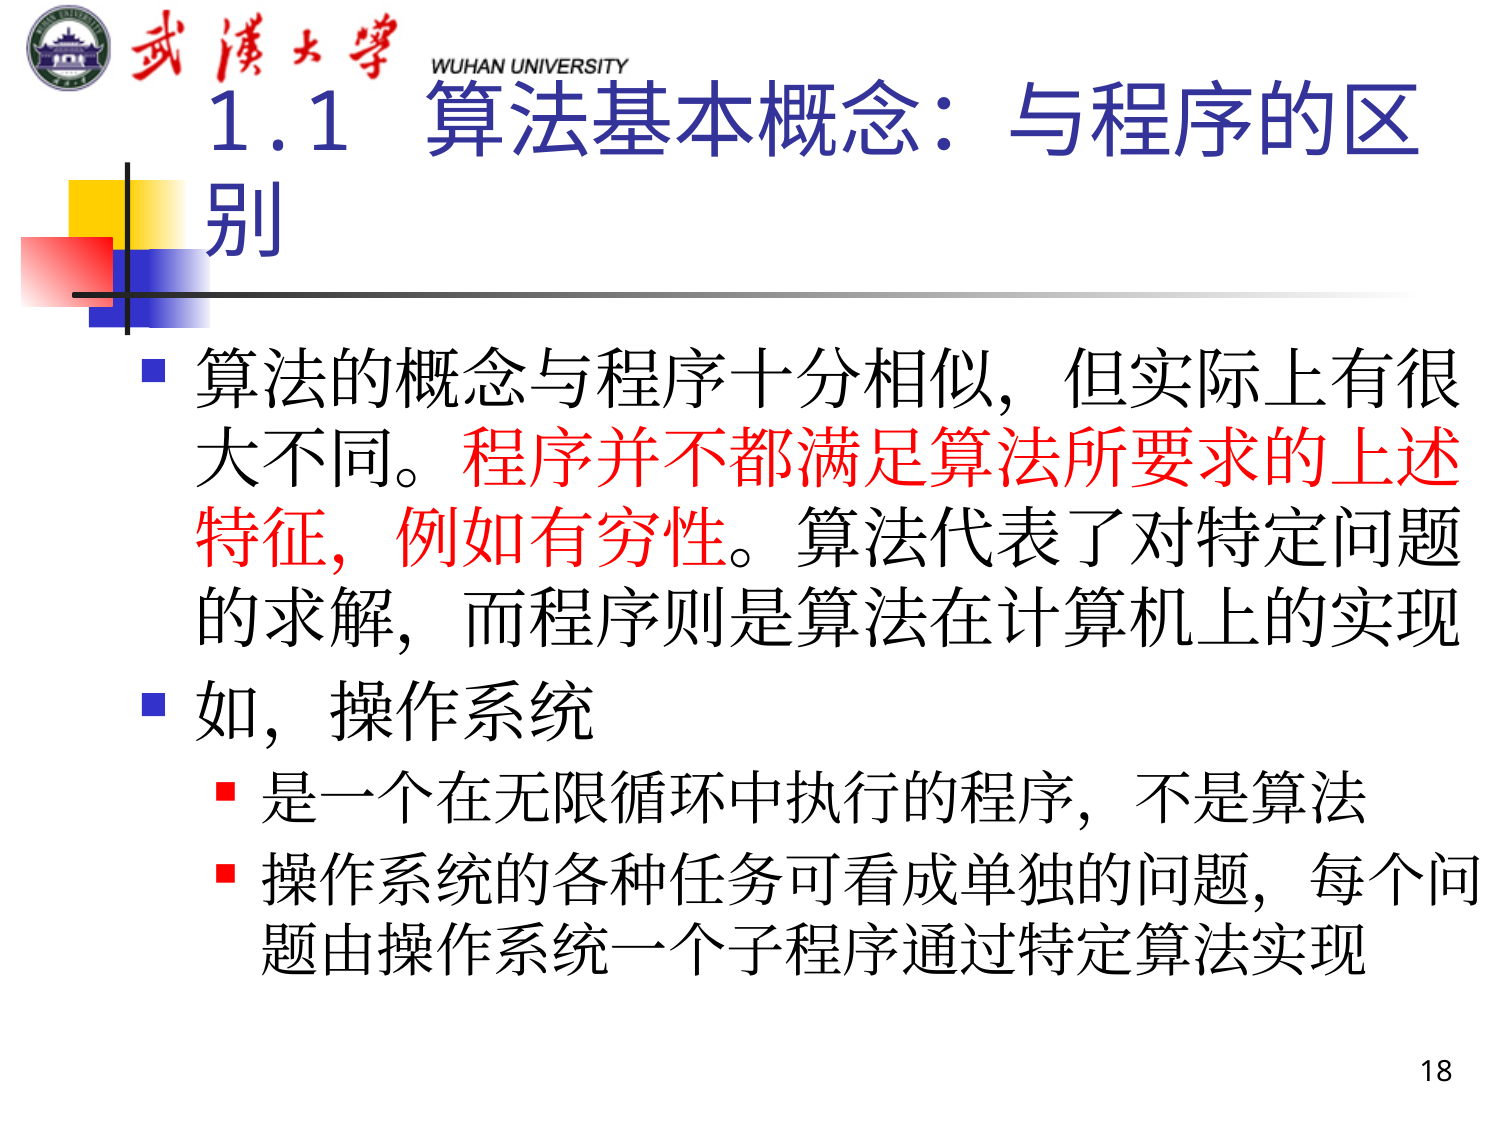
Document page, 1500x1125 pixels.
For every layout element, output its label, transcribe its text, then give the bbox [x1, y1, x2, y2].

list 算法的概念与程序十分相似，但实际上有很大不同。程序并不都满足算法所要求的上述特征，例如有穷性。算法代表了对特定问题的求解，而程序则是算法在计算机上的实现 如，操作系统 是一个在无限循环中执行的程序，不是算法 操作系统的各种任务可看成单独的问题，每个问题由操作系统一个子程序通过特定算法实现 [123, 328, 1500, 1100]
picture [0, 0, 643, 93]
title 1.1 算法基本概念：与程序的区别 [188, 35, 1487, 275]
